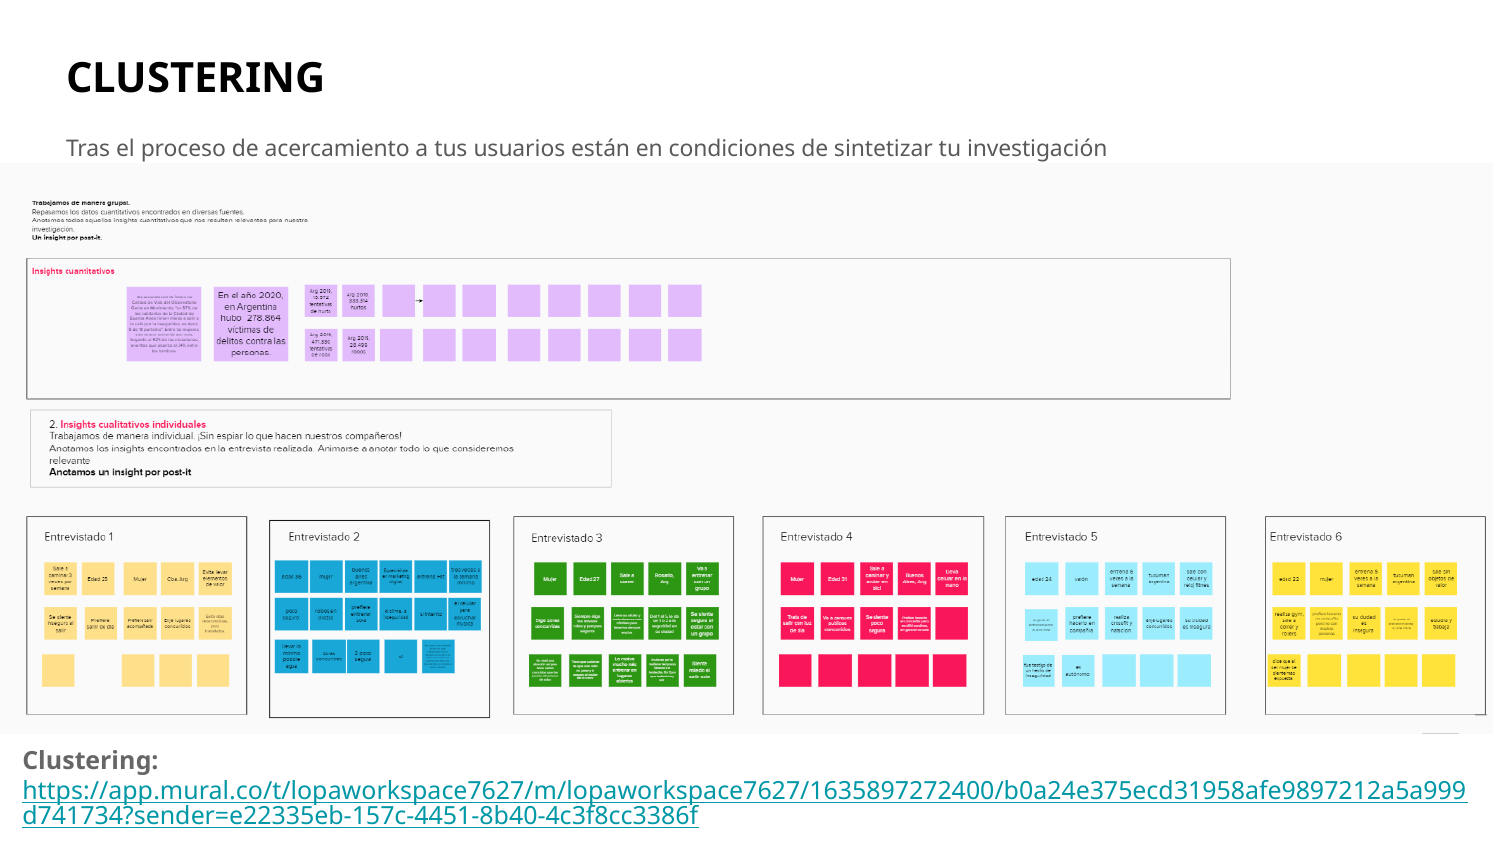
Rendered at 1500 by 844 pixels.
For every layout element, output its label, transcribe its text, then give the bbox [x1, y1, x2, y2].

list Tras el proceso de acercamiento a tus usuarios están en condiciones de sintetizar tu investigación [51, 114, 1449, 161]
title CLUSTERING [51, 35, 1449, 114]
text_box Clustering: https://app.mural.co/t/lopaworkspace7627/m/lopaworkspace7627/1635897272400/b0a24e375ecd31958afe9897212a5a999d741734?sender=e22335eb-157c-4451-8b40-4c3f8cc3386f [7, 739, 1493, 844]
picture [0, 163, 1493, 734]
